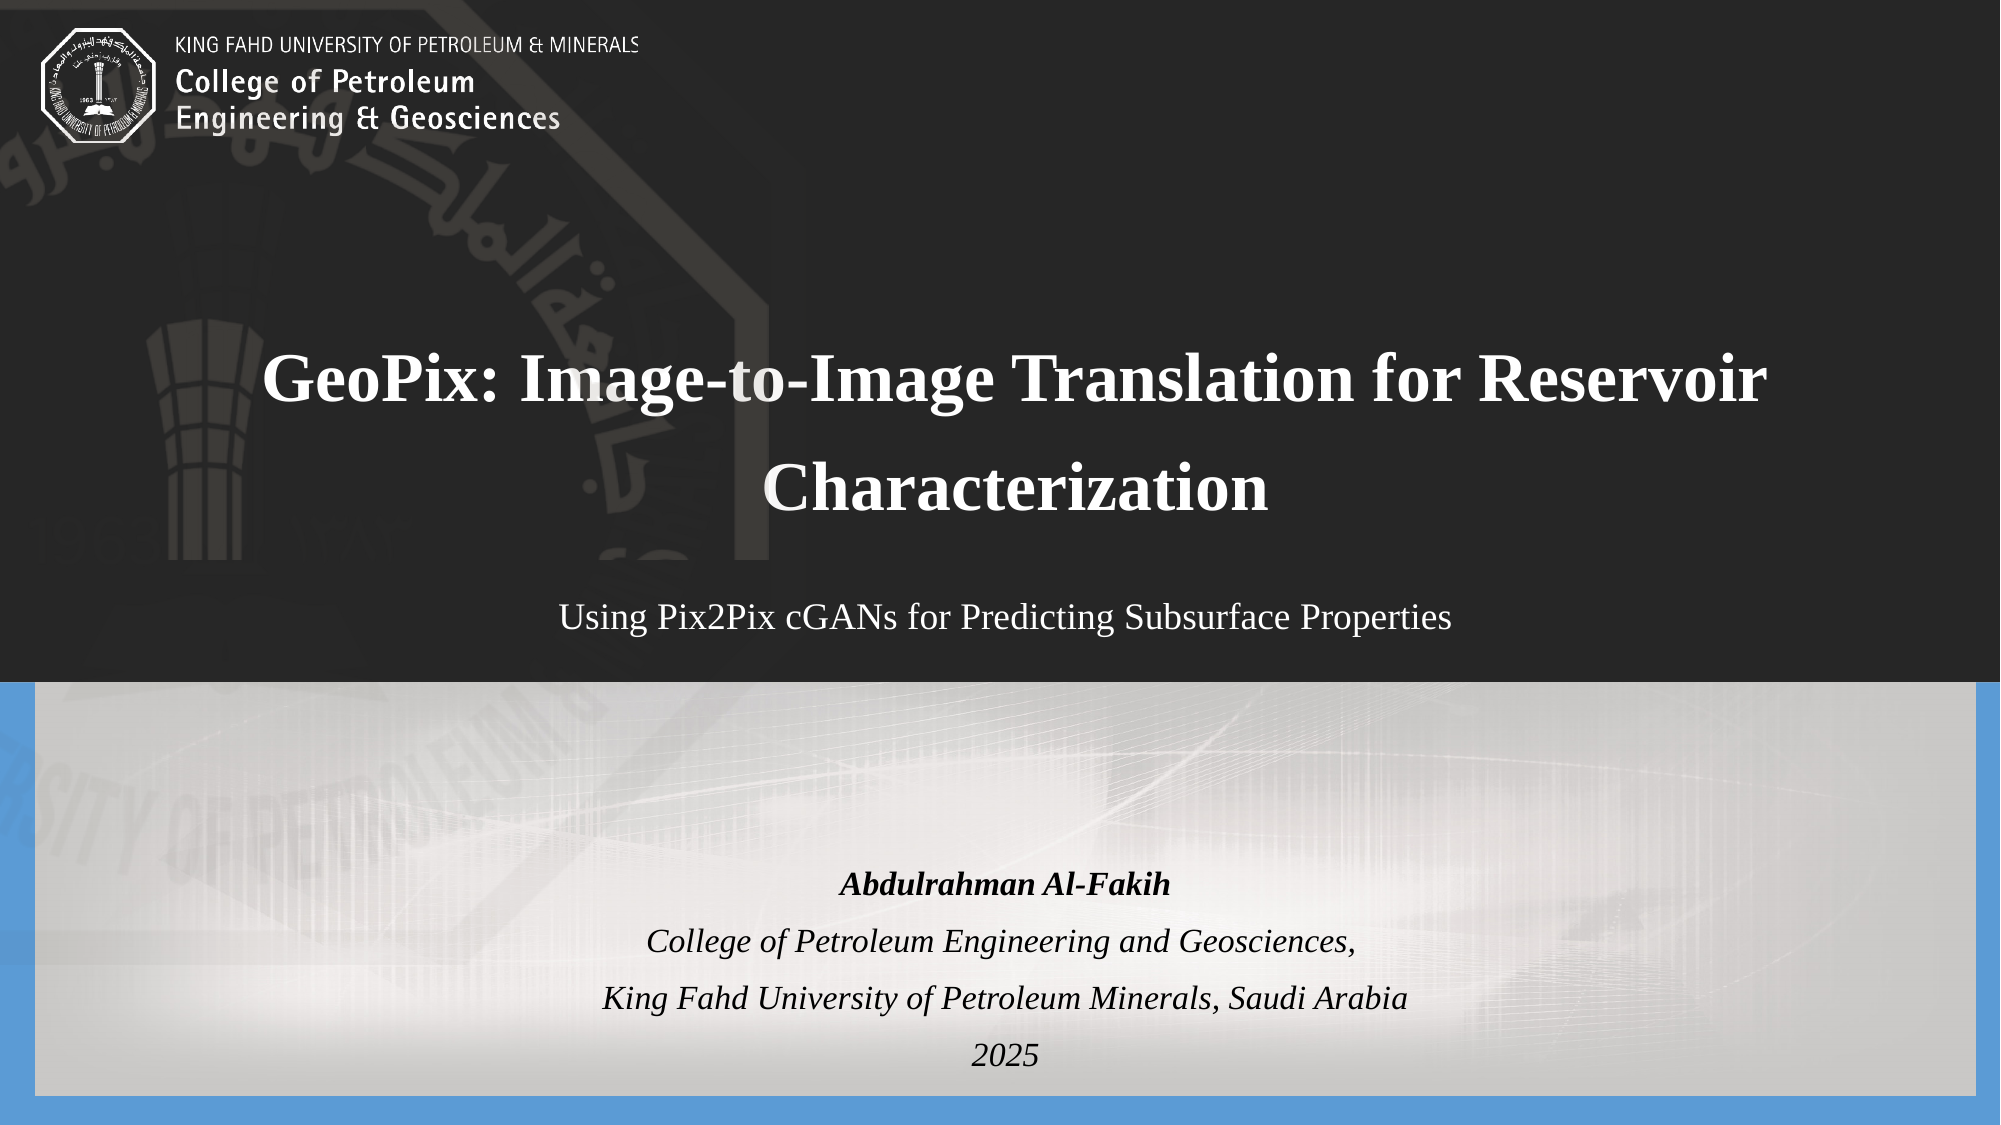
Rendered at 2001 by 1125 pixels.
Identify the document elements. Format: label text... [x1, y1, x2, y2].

text_box [0, 681, 2000, 1125]
picture [0, 0, 1976, 1096]
text_box GeoPix: Image-to-Image Translation for Reservoir Characterization [806, 297, 1899, 532]
text_box Using Pix2Pix cGANs for Predicting Subsurface Properties [806, 585, 1468, 645]
text_box [806, 0, 2000, 681]
